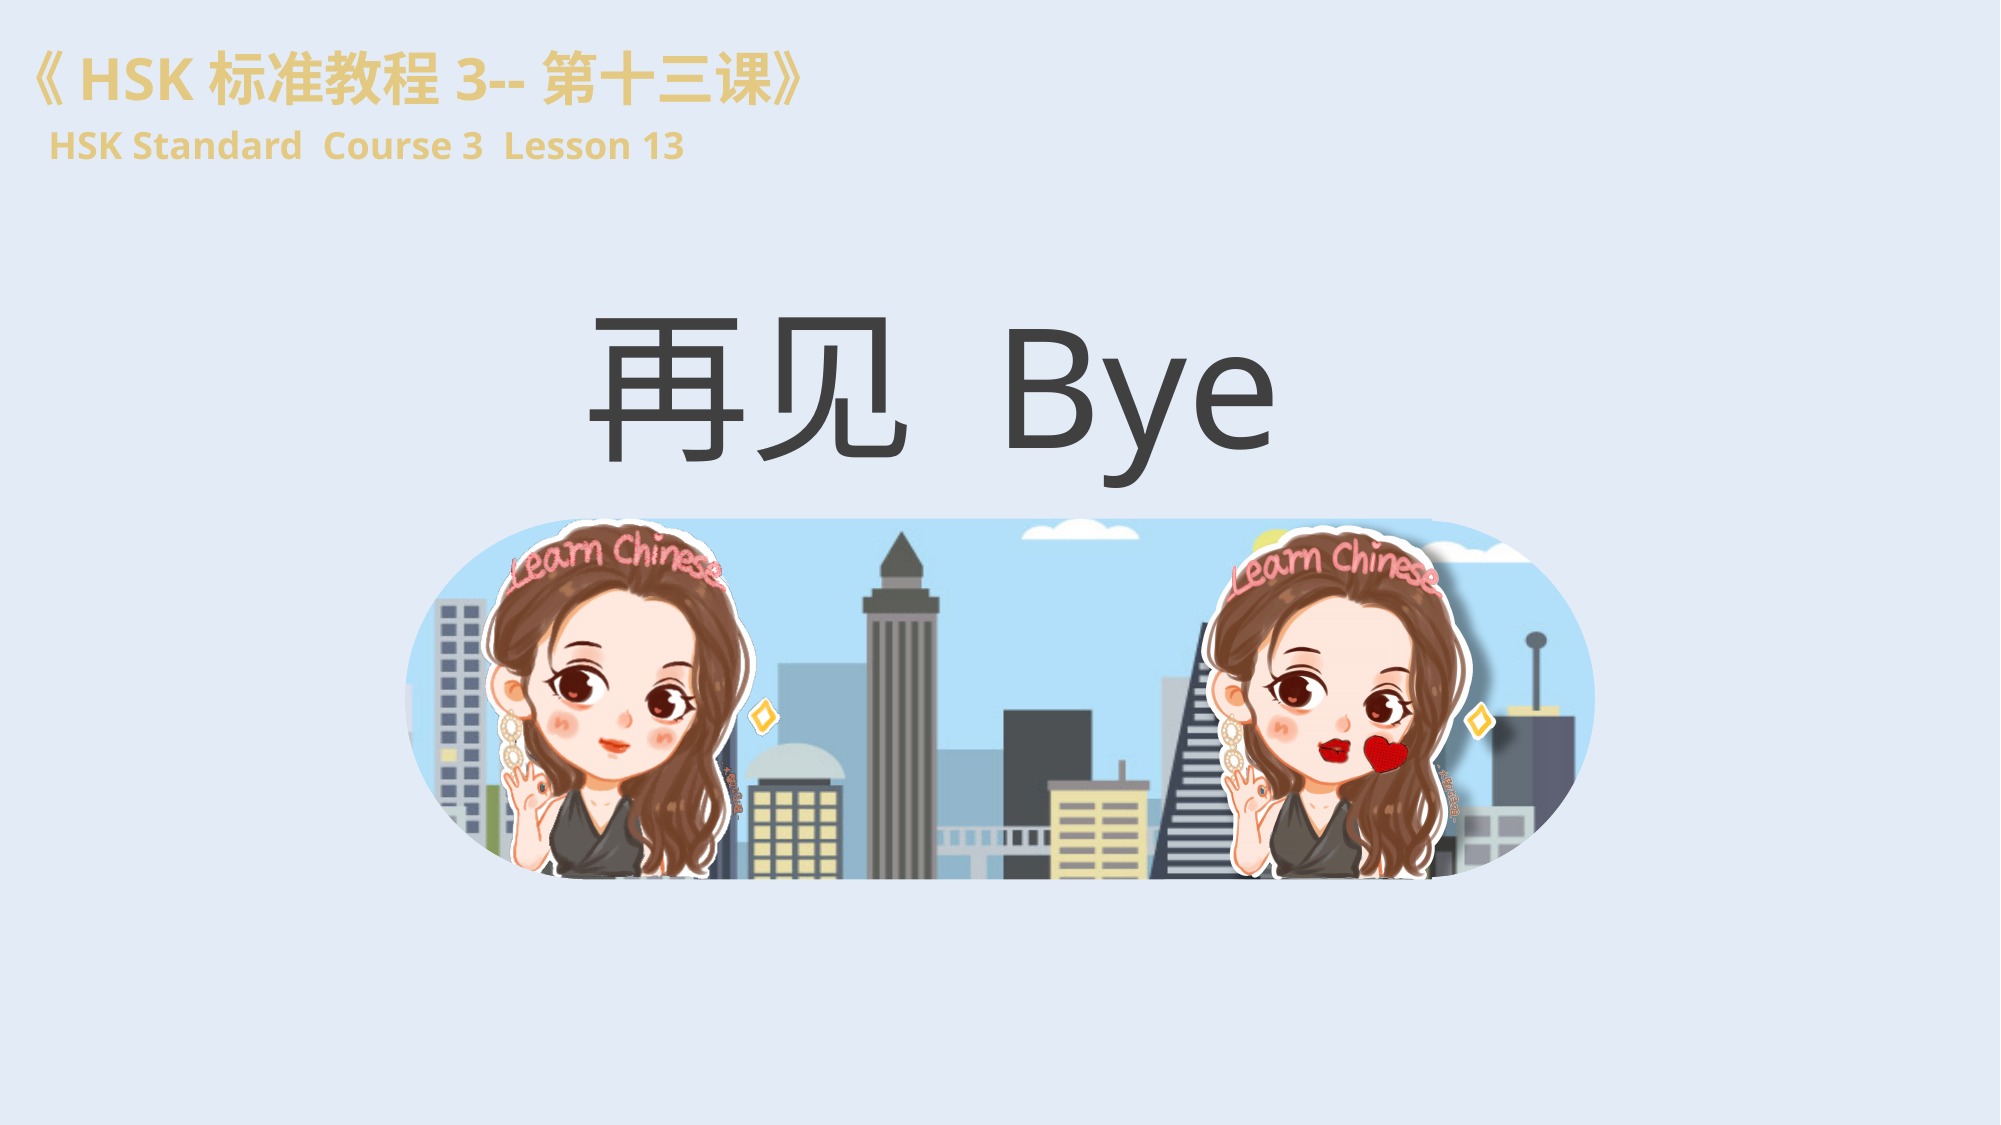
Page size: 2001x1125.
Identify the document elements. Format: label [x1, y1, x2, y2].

text_box [0, 0, 2000, 1125]
